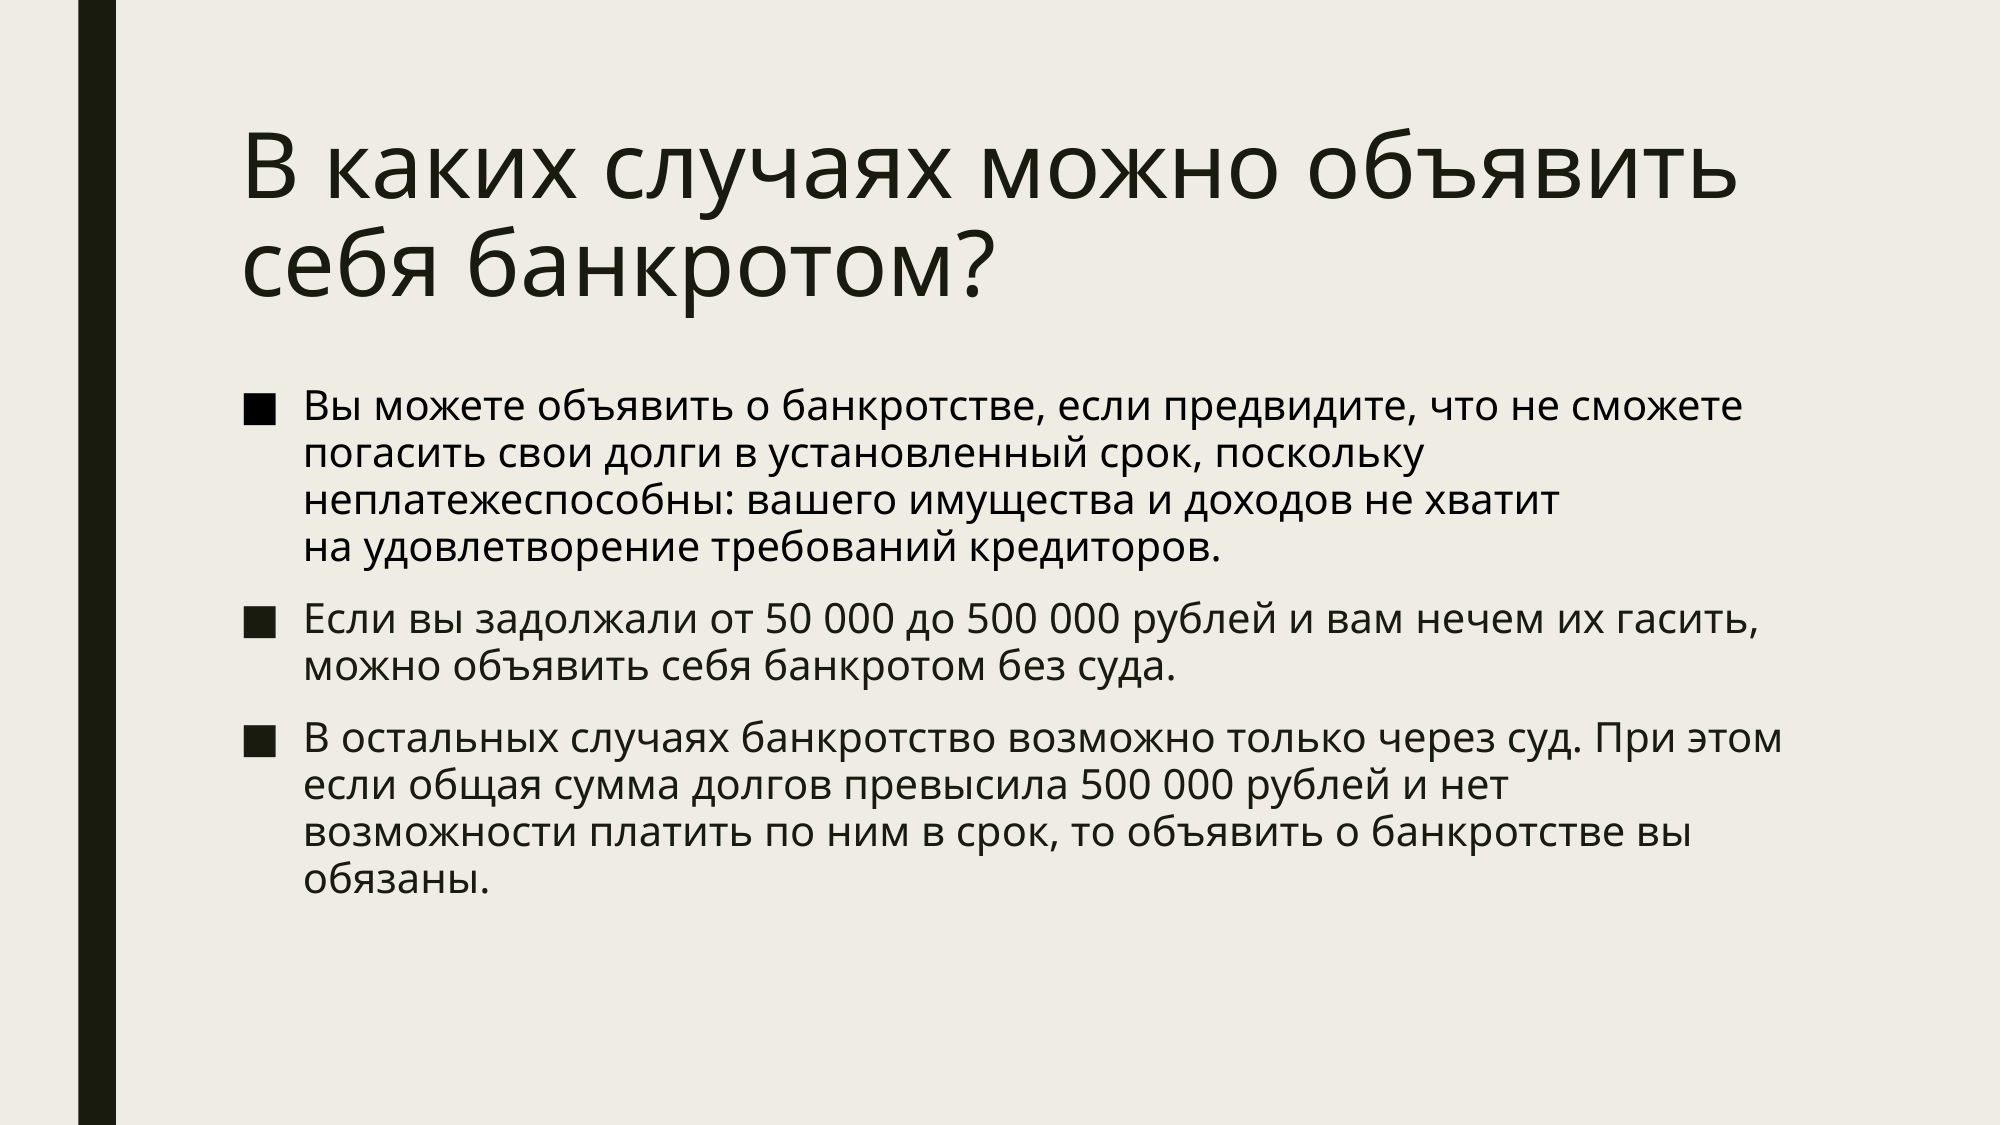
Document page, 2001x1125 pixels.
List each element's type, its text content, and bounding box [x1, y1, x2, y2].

title В каких случаях можно объявить себя банкротом? [225, 112, 1800, 357]
list Вы можете объявить о банкротстве, если предвидите, что не сможете погасить свои долги в установленный срок, поскольку неплатежеспособны: вашего имущества и доходов не хватит на удовлетворение требований кредиторов. Если вы задолжали от 50 000 до 500 000 рублей и вам нечем их гасить, можно объявить себя банкротом без суда. В остальных случаях банкротство возможно только через суд. При этом если общая сумма долгов превысила 500 000 рублей и нет возможности платить по ним в срок, то объявить о банкротстве вы обязаны. [225, 375, 1800, 963]
